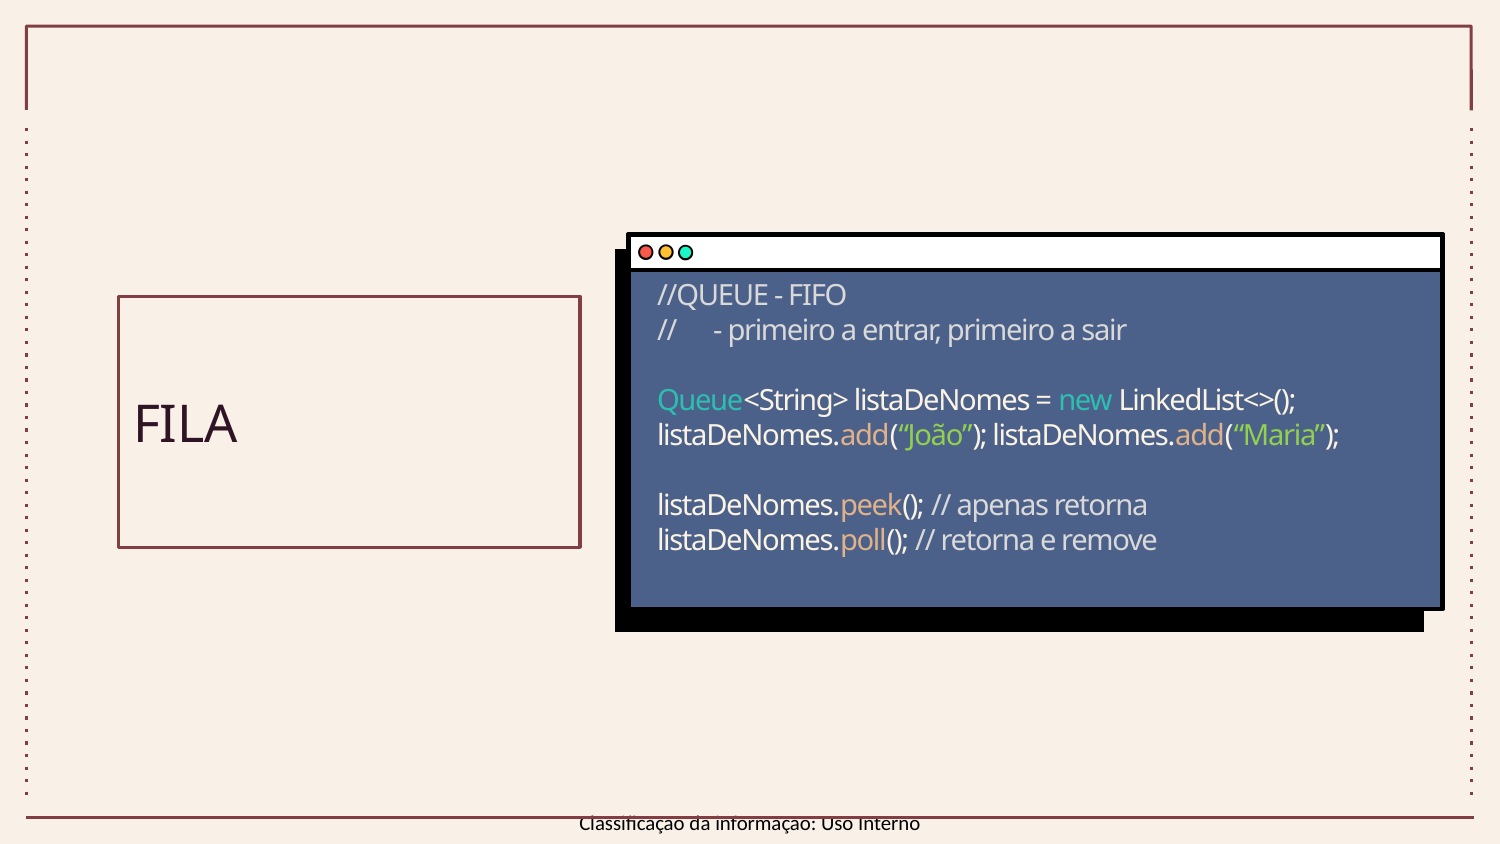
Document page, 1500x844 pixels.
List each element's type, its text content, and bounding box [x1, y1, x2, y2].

title FILA [117, 295, 582, 549]
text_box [614, 210, 1443, 633]
